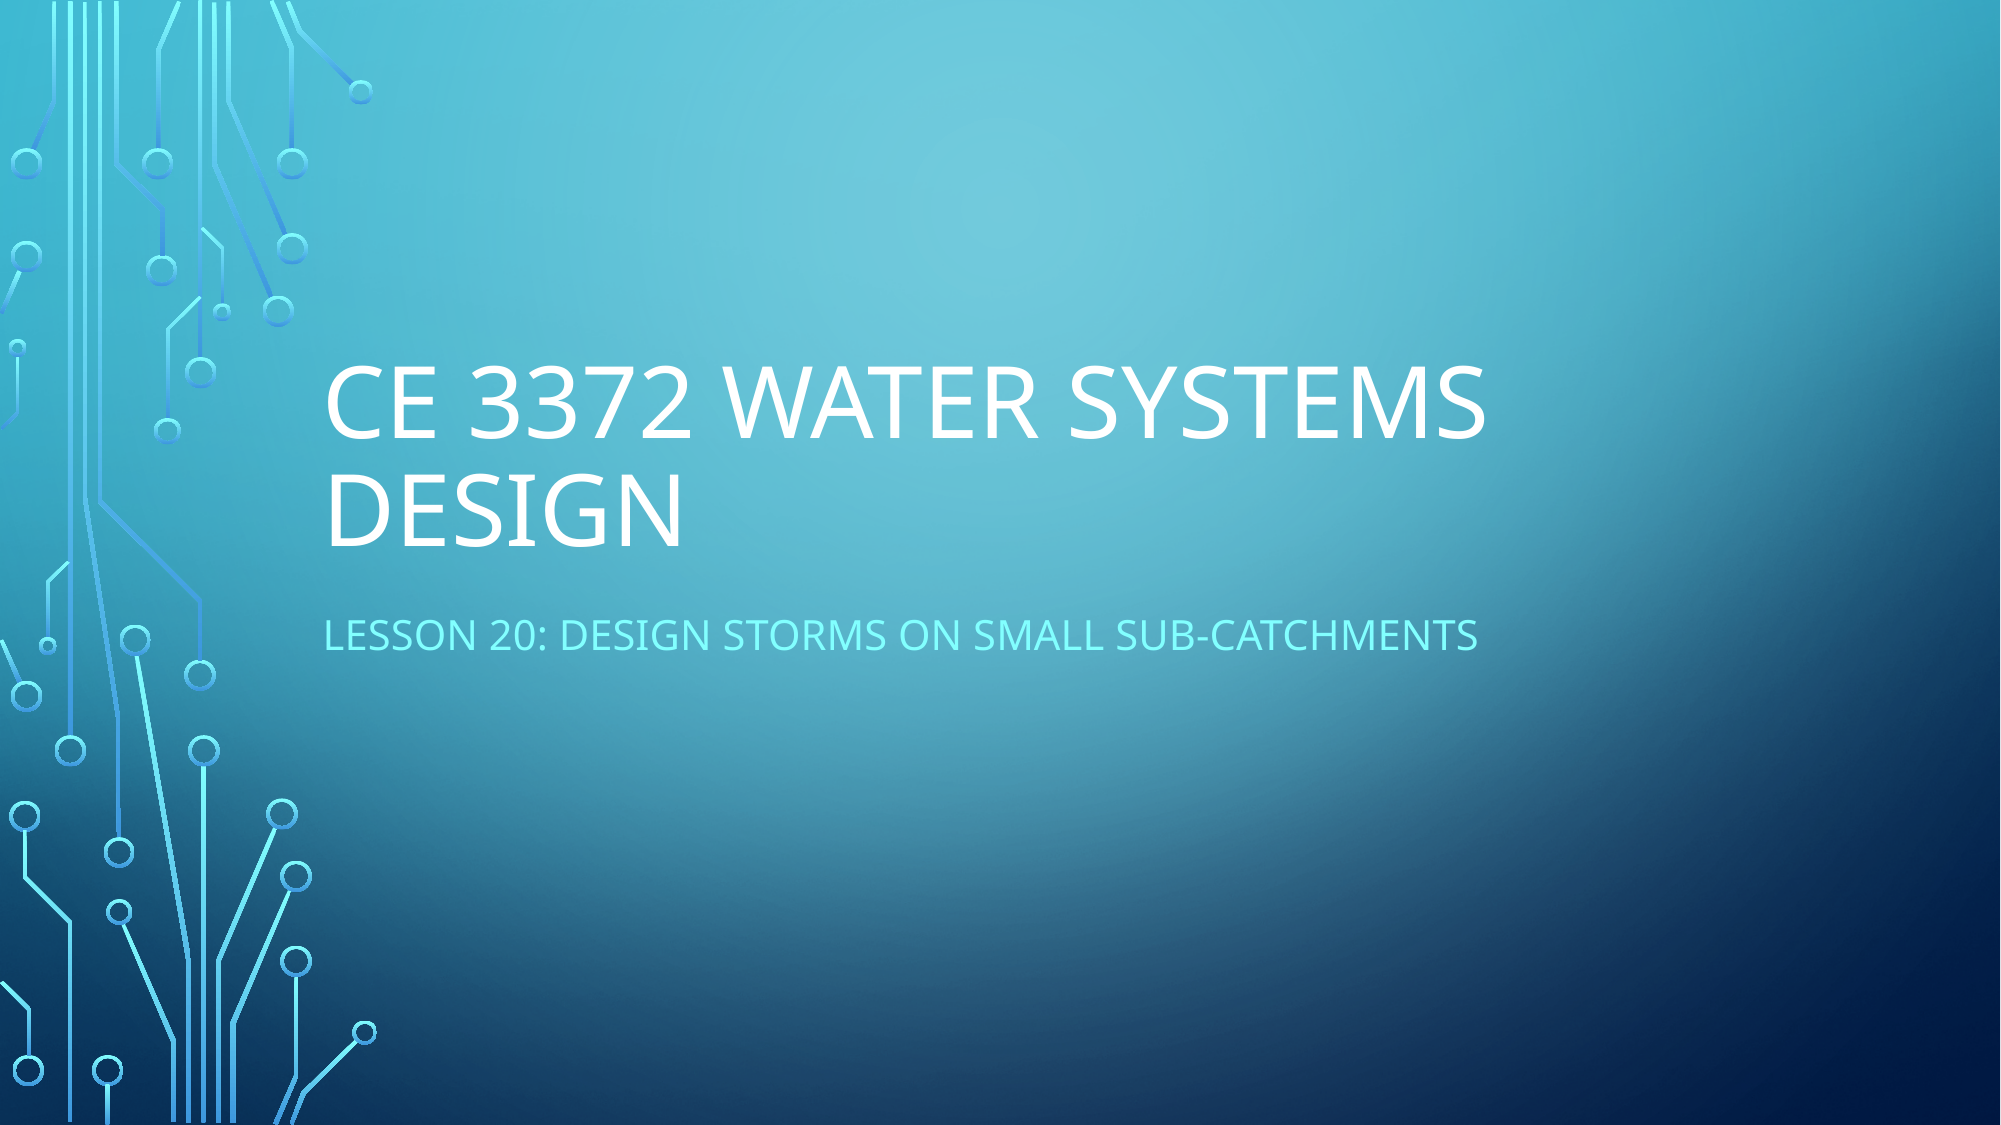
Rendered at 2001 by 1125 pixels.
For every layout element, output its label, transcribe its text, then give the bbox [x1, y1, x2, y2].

subtitle Lesson 20: design storms on small sub-catchments [307, 590, 1750, 863]
title CE 3372 Water Systems Design [307, 184, 1750, 576]
